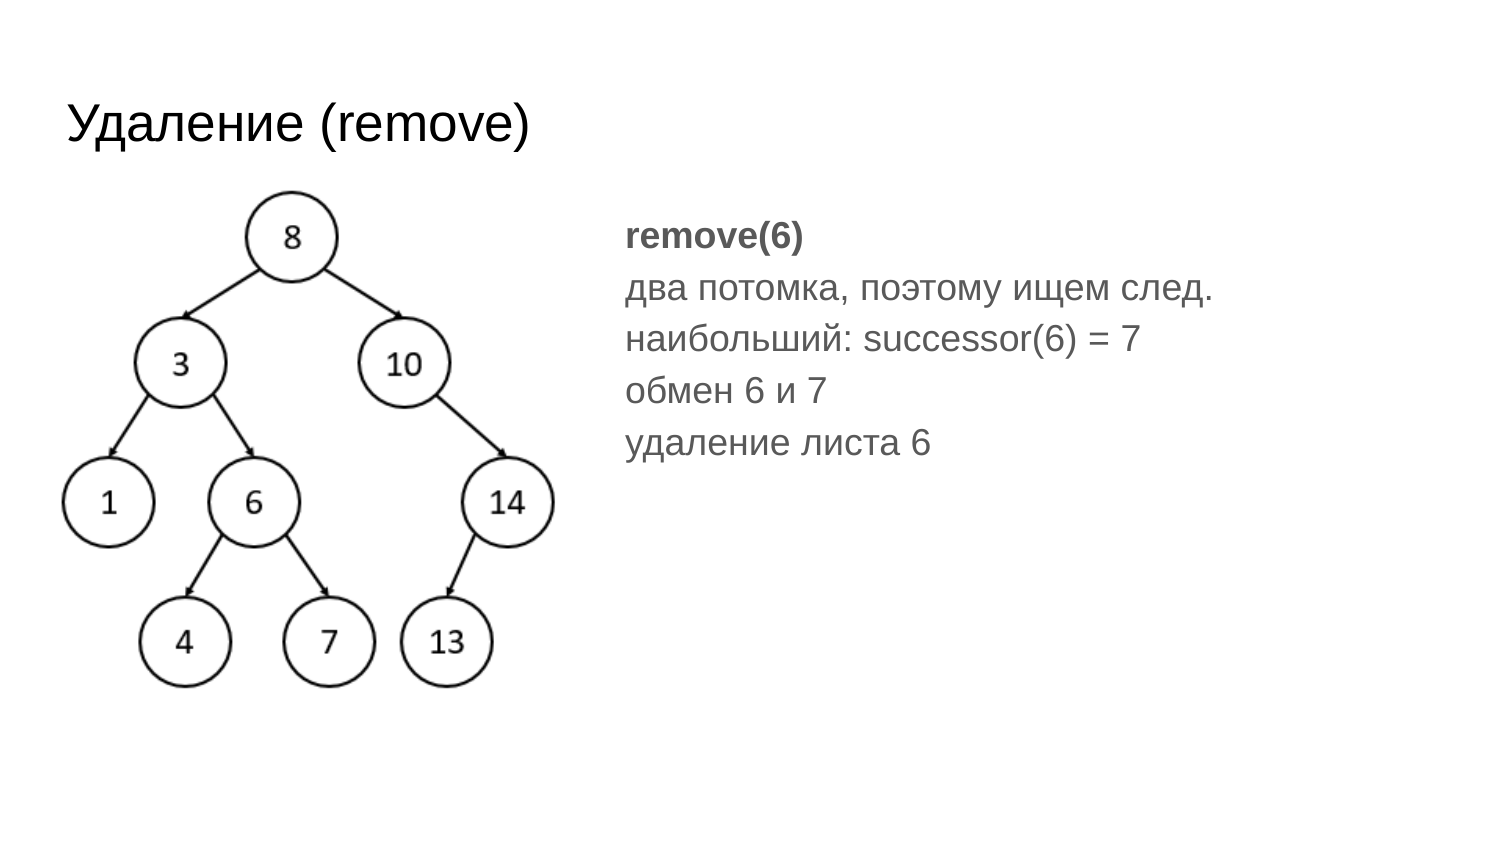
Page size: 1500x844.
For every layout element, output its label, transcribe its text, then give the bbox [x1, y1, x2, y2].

list remove(6) два потомка, поэтому ищем след. наибольший: successor(6) = 7 обмен 6 и 7 удаление листа 6 [610, 189, 1449, 750]
picture [50, 188, 566, 693]
title Удаление (remove) [51, 72, 1449, 167]
